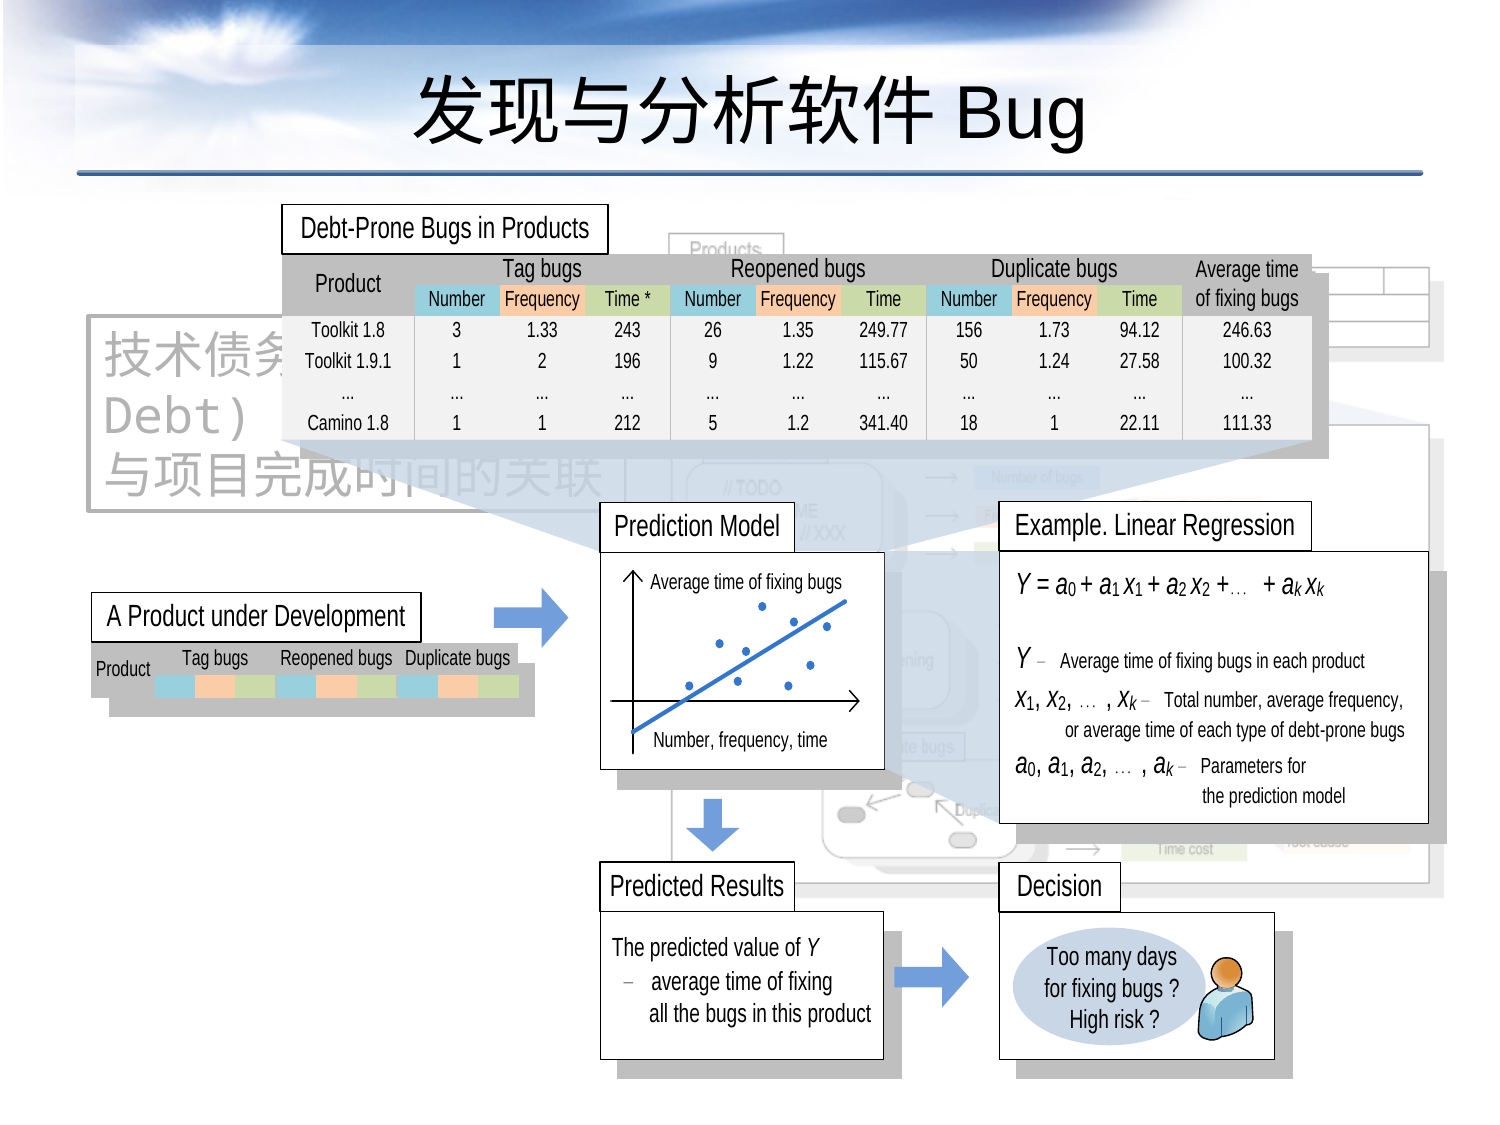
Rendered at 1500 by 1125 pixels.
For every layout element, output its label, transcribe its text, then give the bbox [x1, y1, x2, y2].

picture [3, 0, 1452, 207]
text_box [36, 189, 1500, 1109]
picture [88, 200, 1463, 1082]
title 发现与分析软件Bug [75, 45, 1425, 173]
